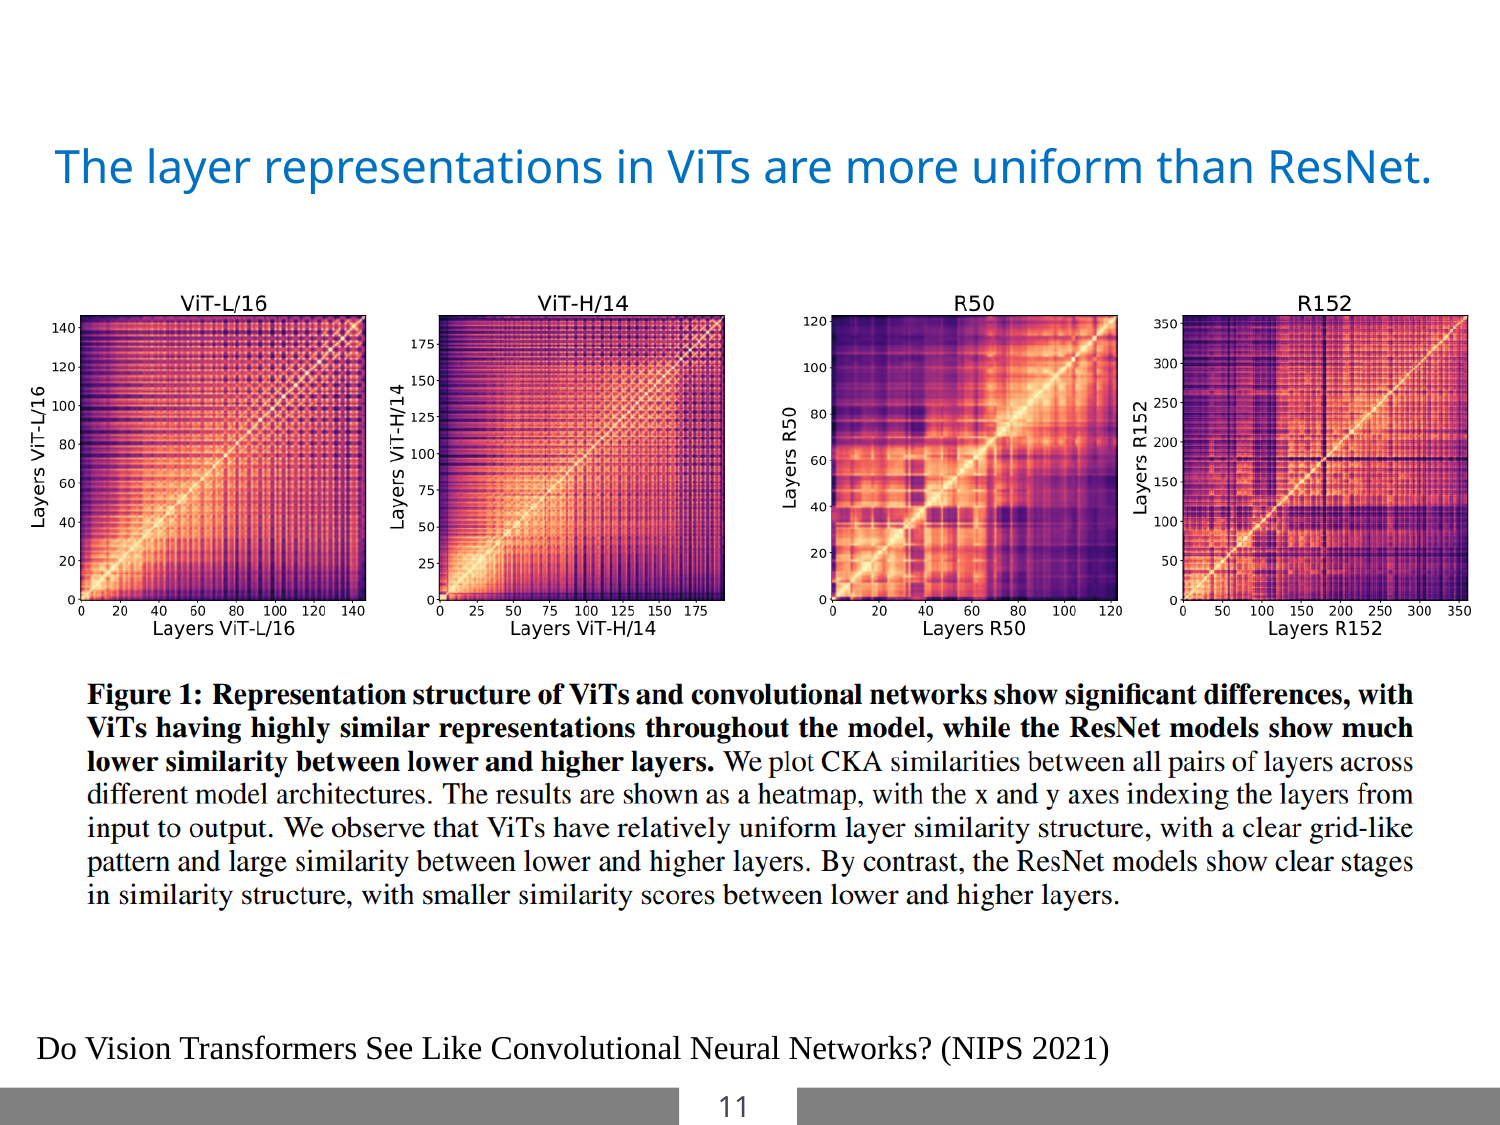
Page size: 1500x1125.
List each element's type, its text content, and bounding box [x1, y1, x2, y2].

title The layer representations in ViTs are more uniform than ResNet. [0, 125, 1500, 201]
picture [0, 231, 1495, 941]
text_box Do Vision Transformers See Like Convolutional Neural Networks? (NIPS 2021) [0, 1018, 1365, 1074]
